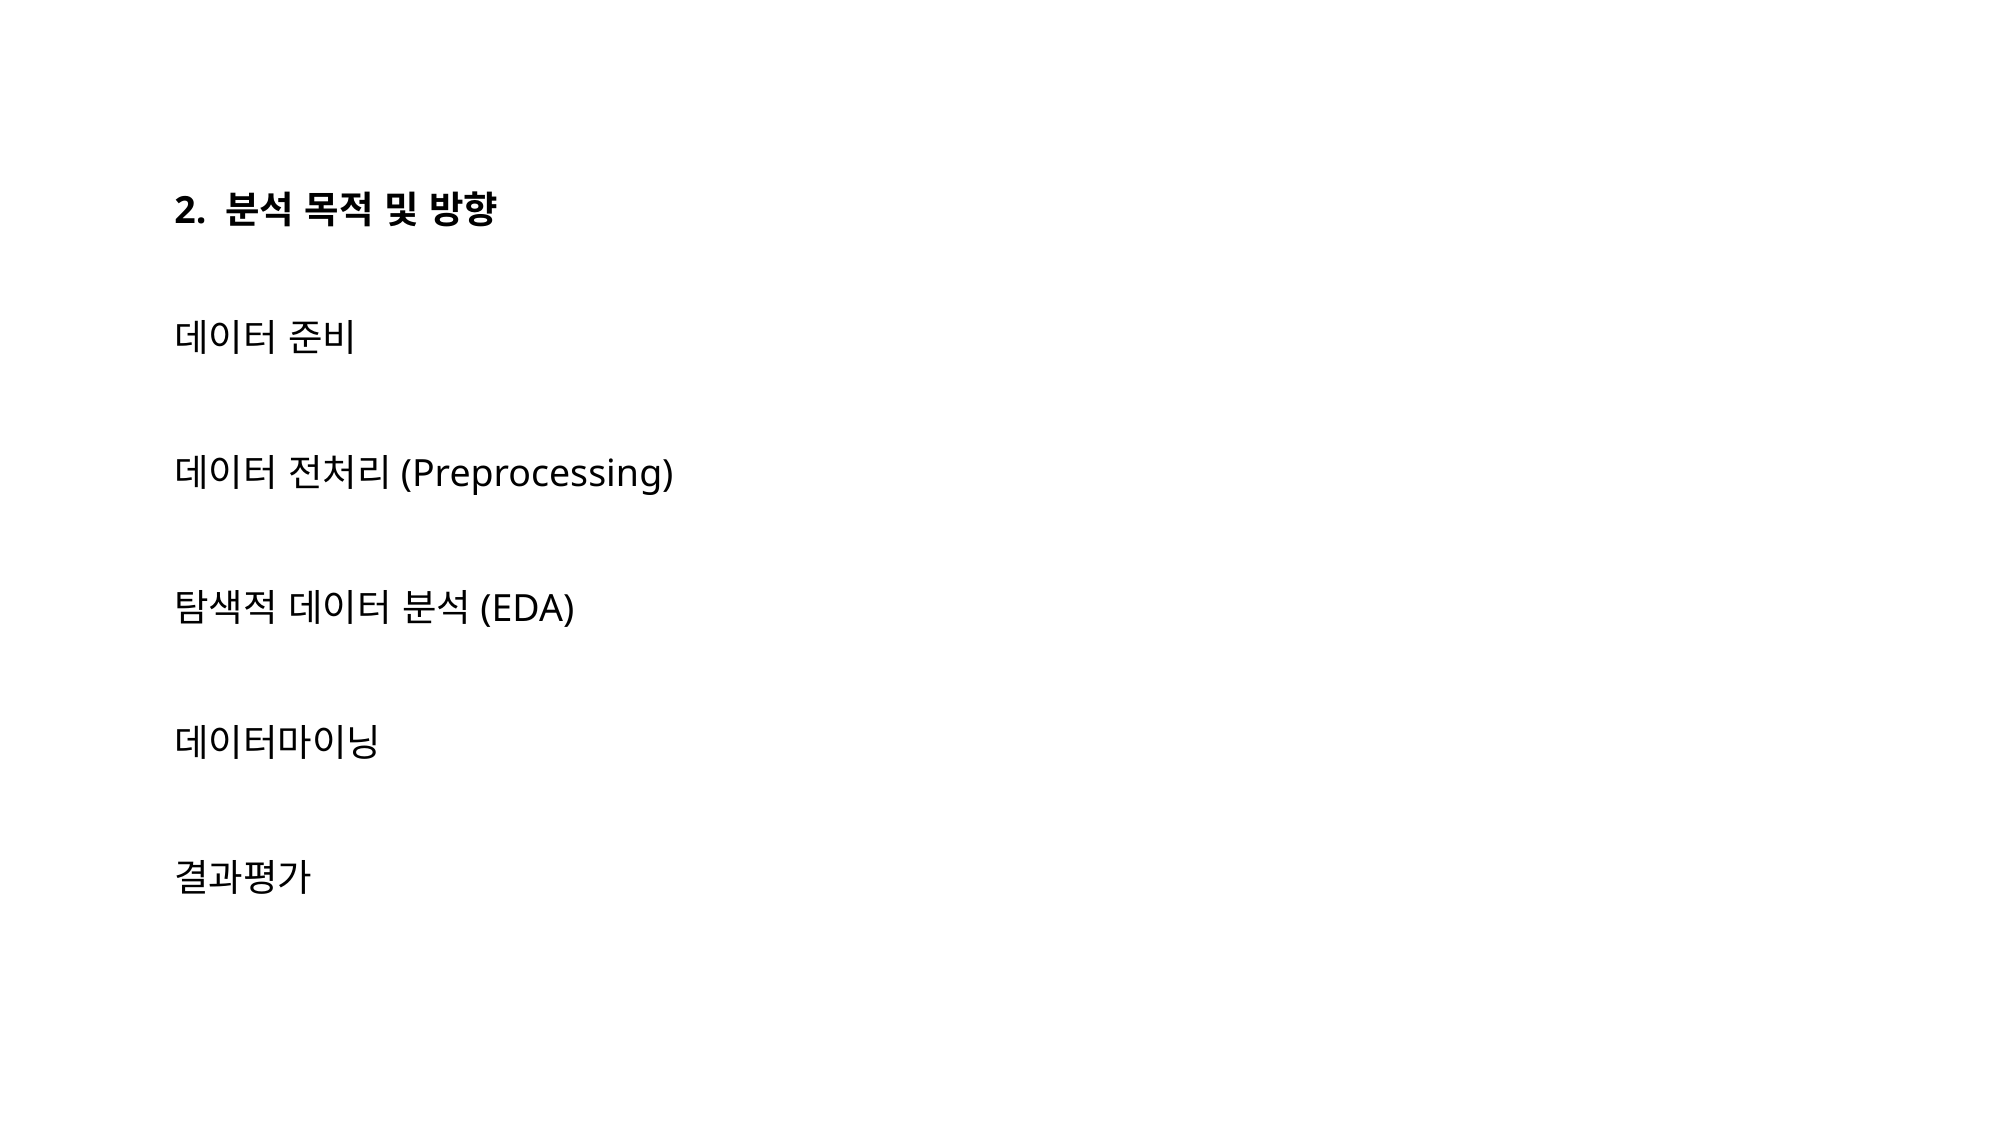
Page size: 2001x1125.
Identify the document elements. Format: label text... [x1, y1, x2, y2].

text_box 2. 분석 목적 및 방향 [159, 178, 1059, 239]
text_box 데이터 준비 데이터 전처리(Preprocessing) 탐색적 데이터 분석(EDA) 데이터마이닝 결과평가 [159, 306, 1844, 907]
